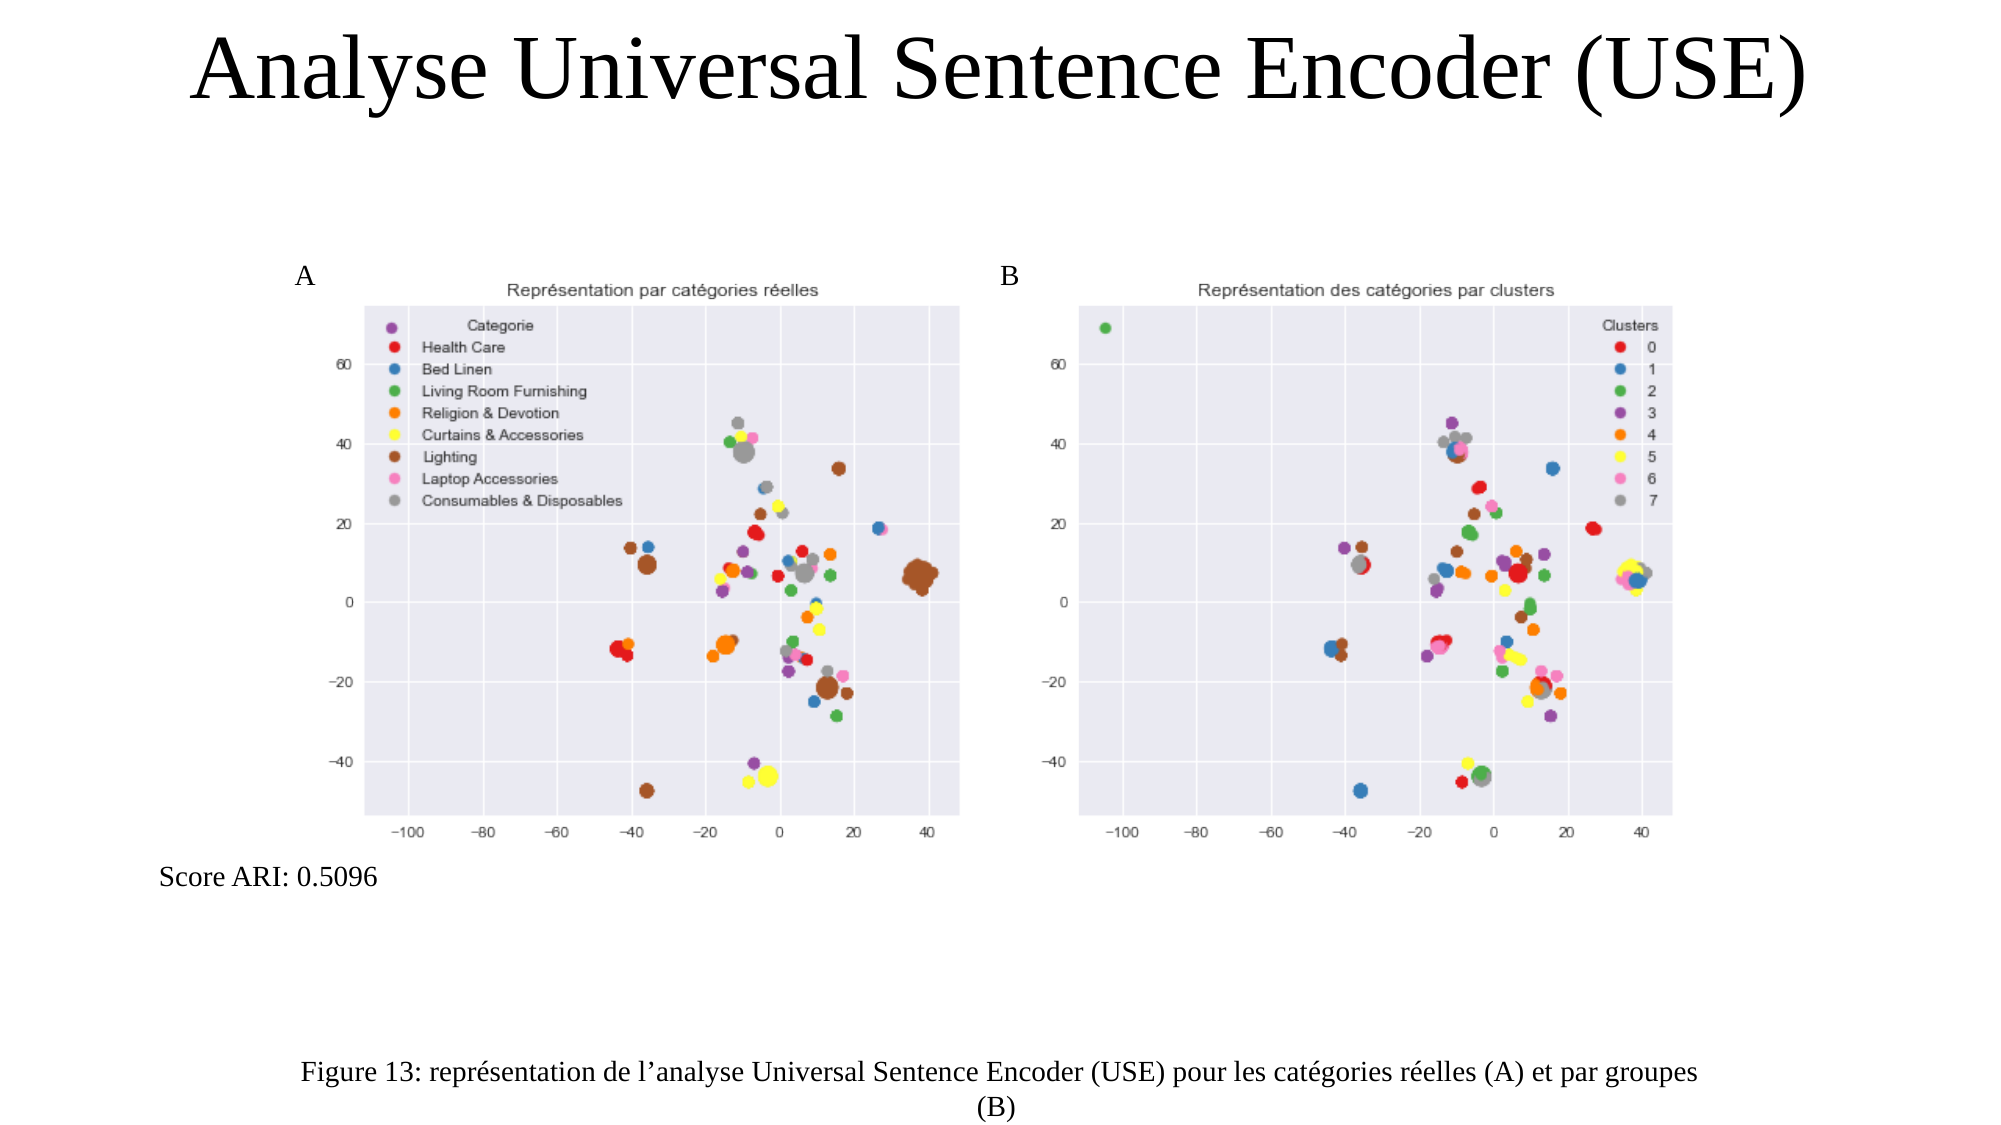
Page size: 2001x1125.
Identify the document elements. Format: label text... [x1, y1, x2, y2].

text_box Score ARI: 0.5096 [142, 836, 395, 913]
title Analyse Universal Sentence Encoder (USE) [0, 0, 2000, 139]
picture [316, 273, 1684, 852]
text_box Figure 13: représentation de l’analyse Universal Sentence Encoder (USE) pour les catégories réelles (A) et par groupes (B) [266, 1048, 1734, 1125]
text_box B [978, 246, 1042, 273]
text_box A [273, 246, 337, 300]
